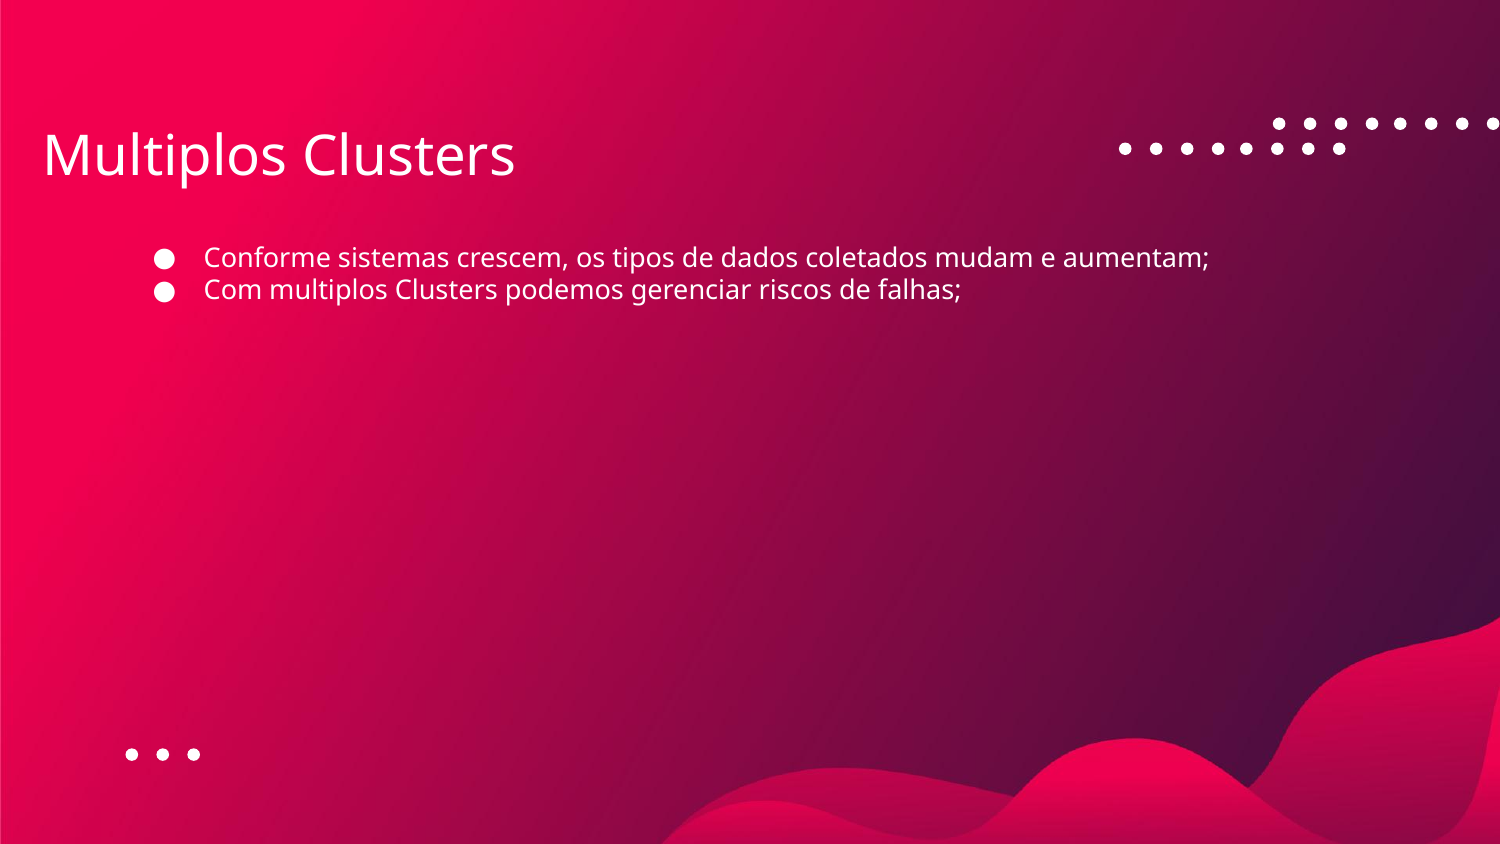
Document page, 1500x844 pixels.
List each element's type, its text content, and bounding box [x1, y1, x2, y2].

text_box [1272, 117, 1286, 130]
text_box [1211, 142, 1225, 156]
text_box [1334, 117, 1348, 130]
text_box [1365, 117, 1379, 130]
text_box [1455, 117, 1469, 130]
text_box [1303, 117, 1317, 130]
text_box [1332, 142, 1346, 156]
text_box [125, 748, 201, 762]
text_box [1393, 117, 1407, 130]
text_box [1118, 142, 1132, 156]
text_box [1149, 142, 1163, 156]
title Multiplos Clusters [27, 117, 1240, 222]
list Conforme sistemas crescem, os tipos de dados coletados mudam e aumentam; Com multiplos Clusters podemos gerenciar riscos de falhas; [113, 225, 1340, 725]
text_box [1301, 142, 1315, 156]
text_box [1180, 142, 1194, 156]
text_box [1486, 117, 1500, 130]
text_box [1424, 117, 1438, 130]
picture [0, 0, 1500, 844]
text_box [1271, 142, 1284, 156]
text_box [1240, 142, 1253, 156]
